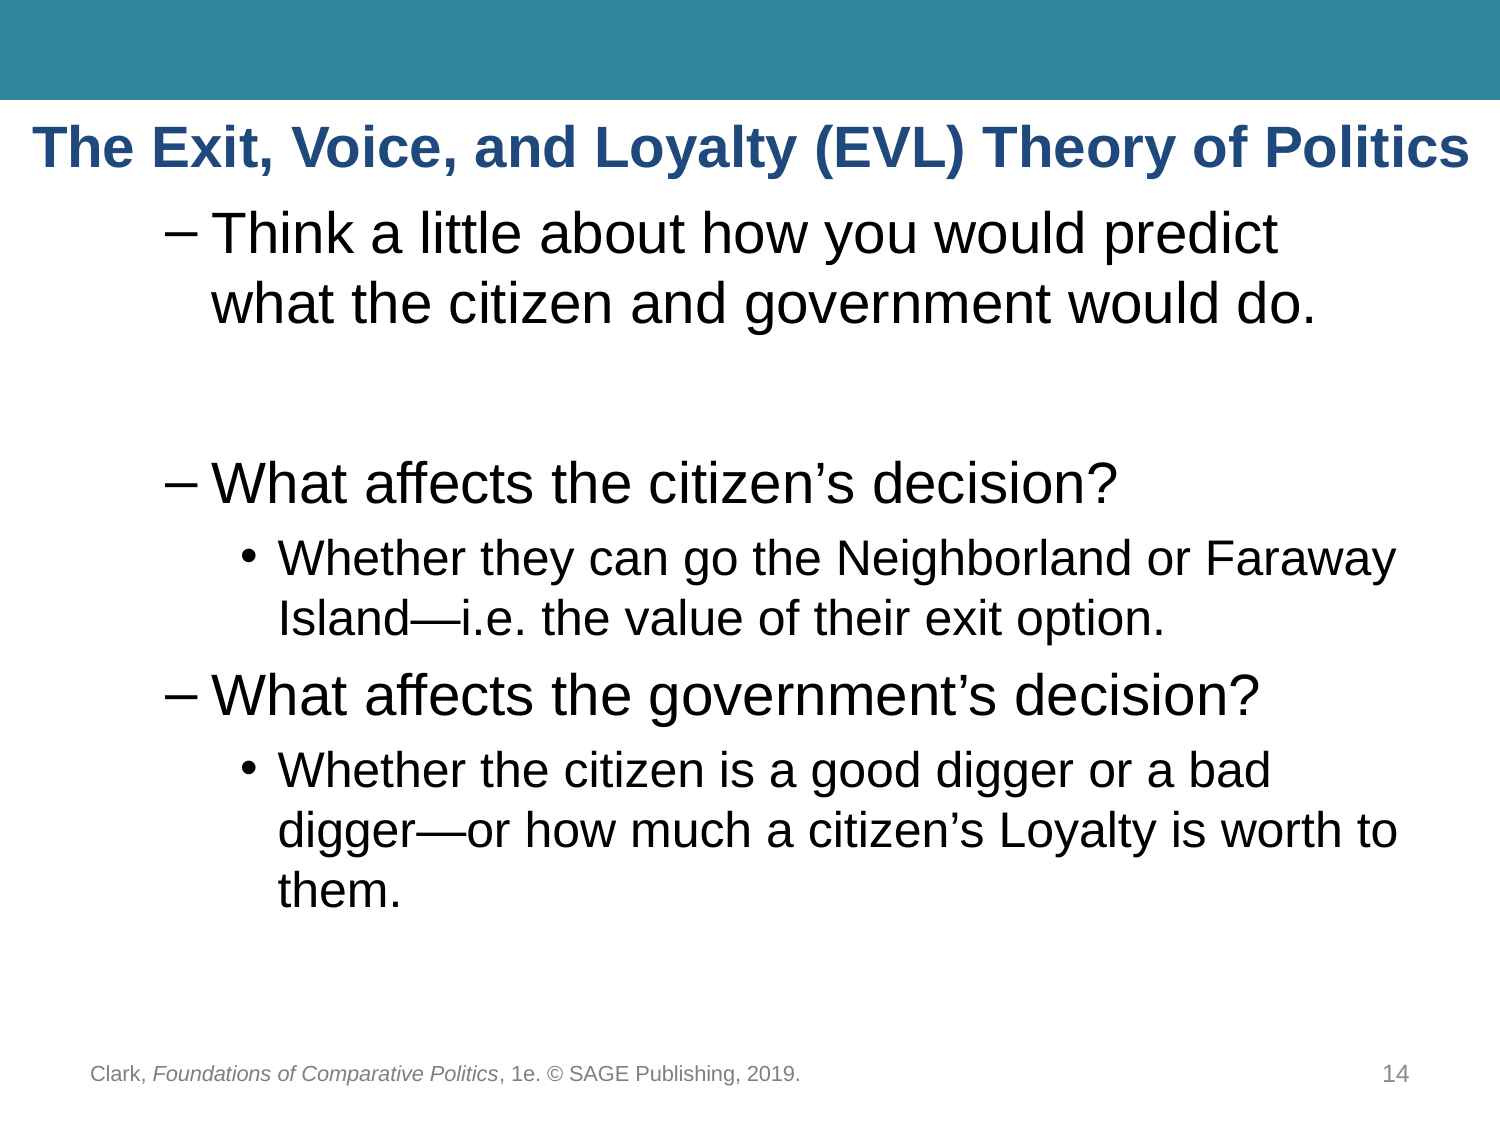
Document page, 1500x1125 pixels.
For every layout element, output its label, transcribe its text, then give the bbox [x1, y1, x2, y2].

list Think a little about how you would predict what the citizen and government would do. What affects the citizen’s decision? Whether they can go the Neighborland or Faraway Island—i.e. the value of their exit option. What affects the government’s decision? Whether the citizen is a good digger or a bad digger—or how much a citizen’s Loyalty is worth to them. [75, 187, 1425, 1005]
footer Clark, Foundations of Comparative Politics, 1e. © SAGE Publishing, 2019. [75, 1042, 1313, 1103]
title The Exit, Voice, and Loyalty (EVL) Theory of Politics [5, 50, 1500, 238]
slide_number 14 [1350, 1042, 1425, 1103]
